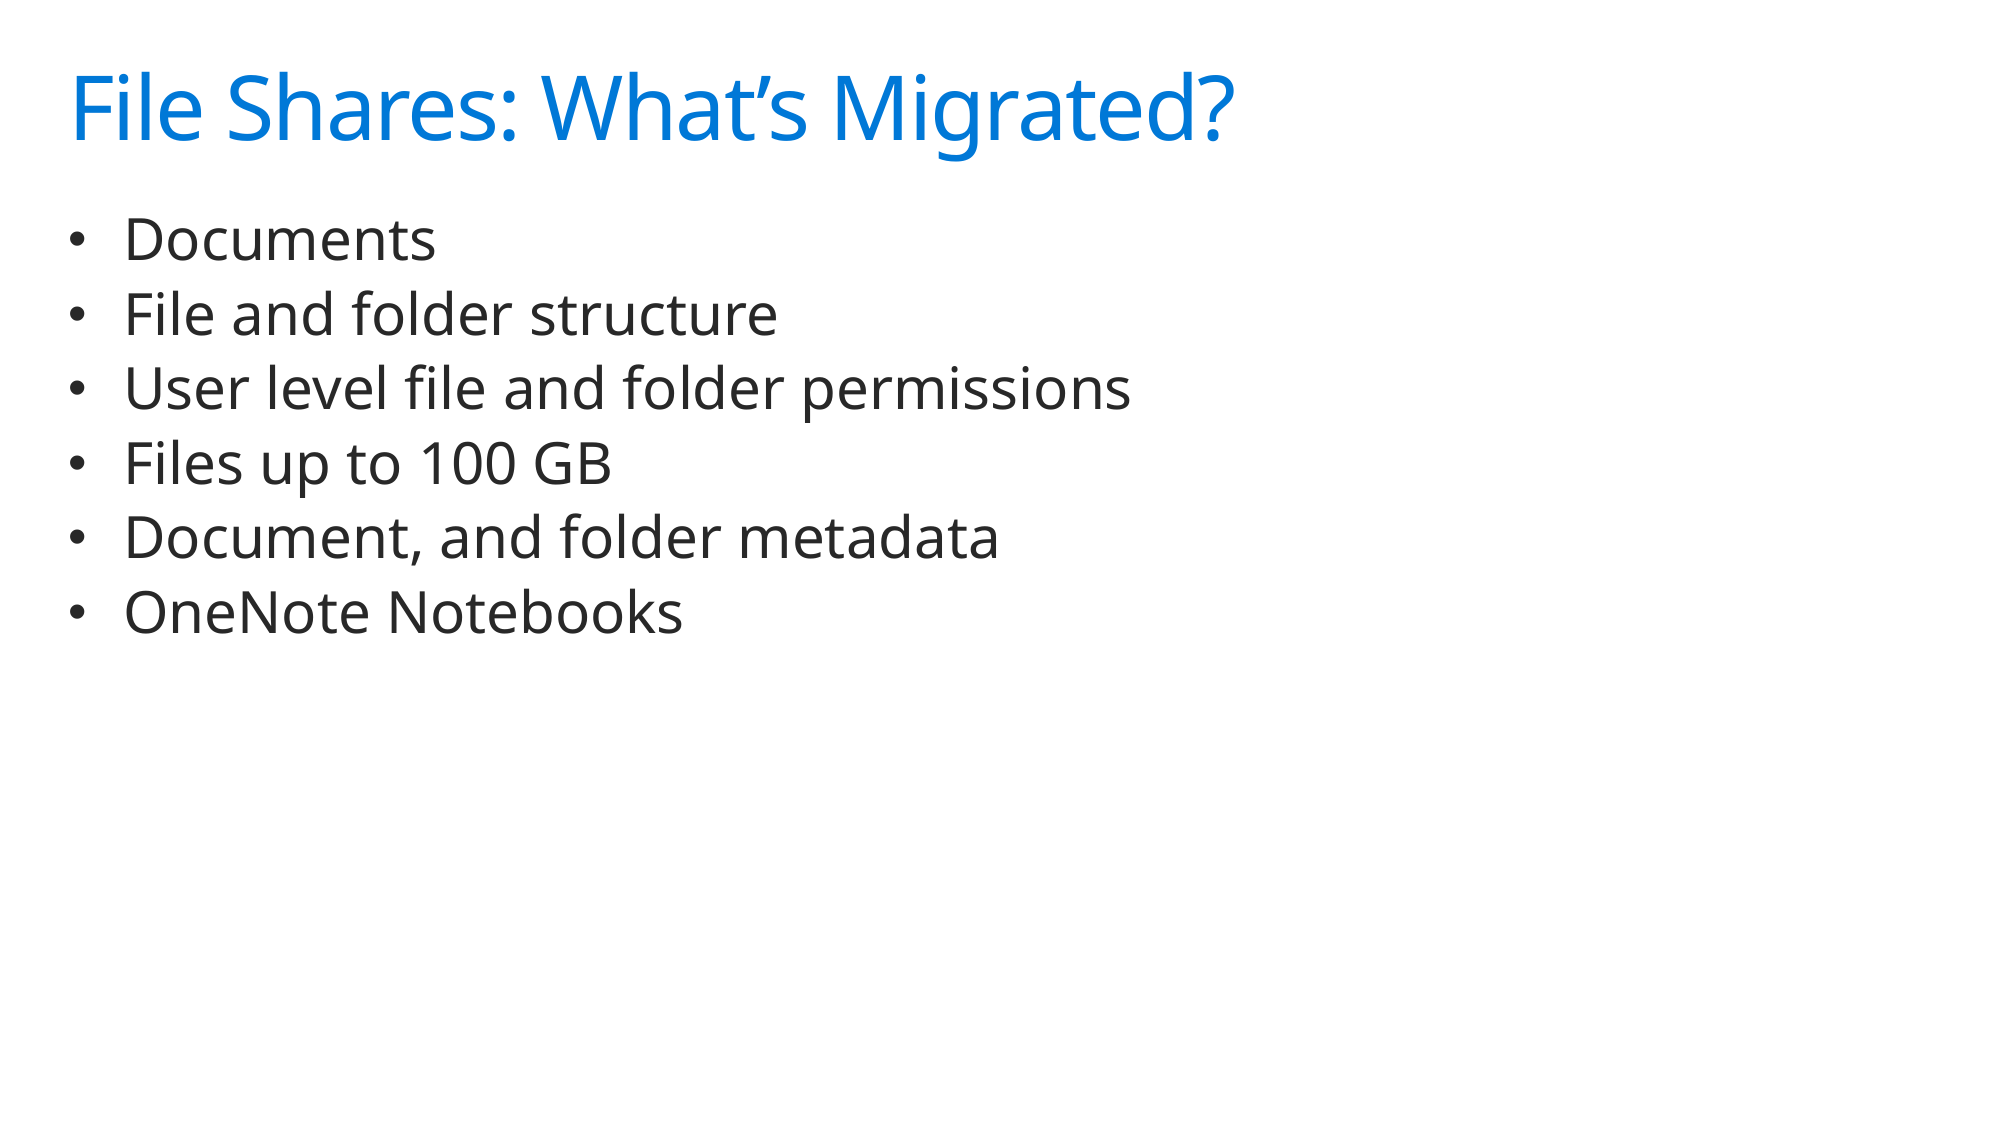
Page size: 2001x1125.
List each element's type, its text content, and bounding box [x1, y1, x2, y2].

list Documents File and folder structure User level file and folder permissions Files up to 100 GB Document, and folder metadata OneNote Notebooks [44, 195, 1714, 863]
title File Shares: What’s Migrated? [44, 47, 1957, 196]
